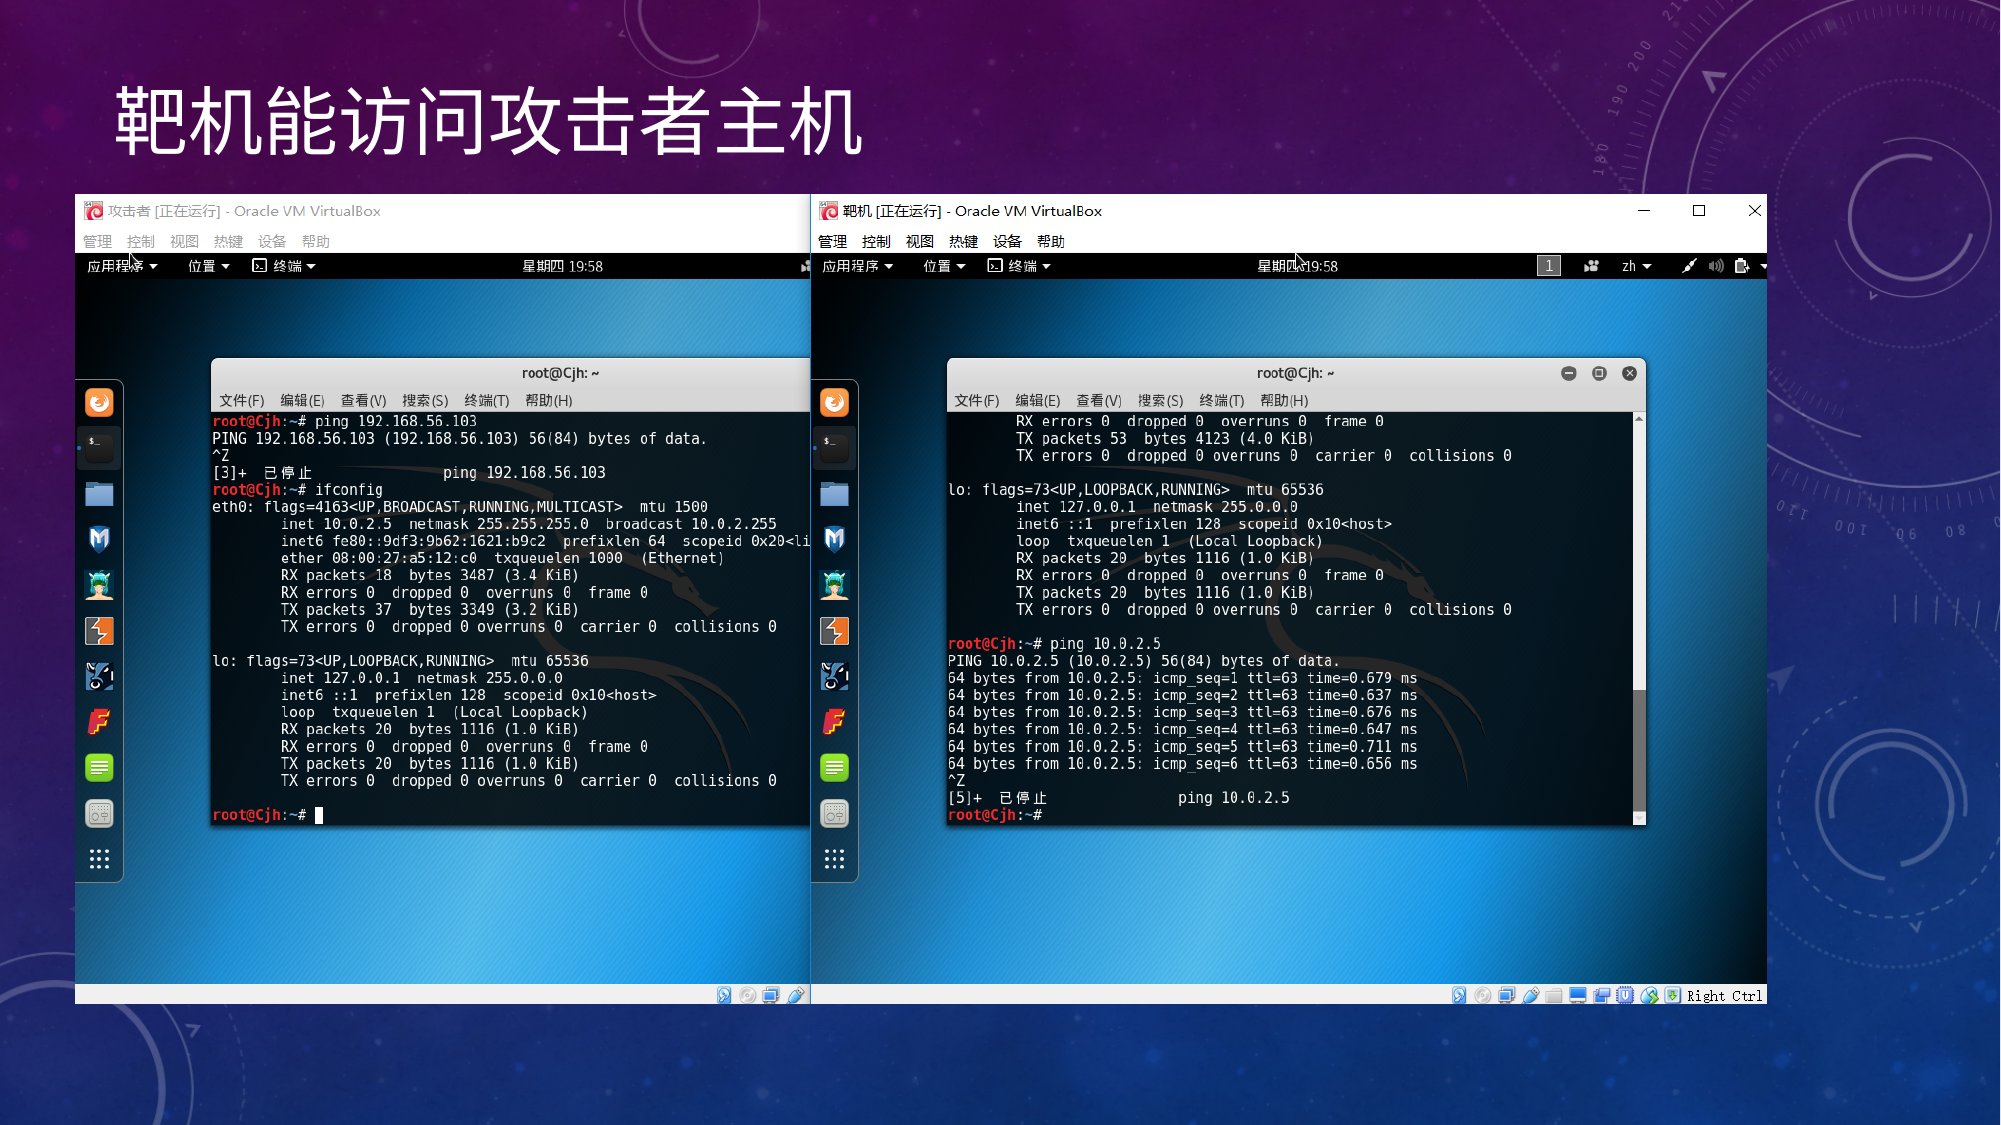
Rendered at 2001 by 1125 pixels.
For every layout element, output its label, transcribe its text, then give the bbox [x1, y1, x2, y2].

title 靶机能访问攻击者主机 [98, 0, 1761, 194]
picture [0, 0, 2001, 1125]
